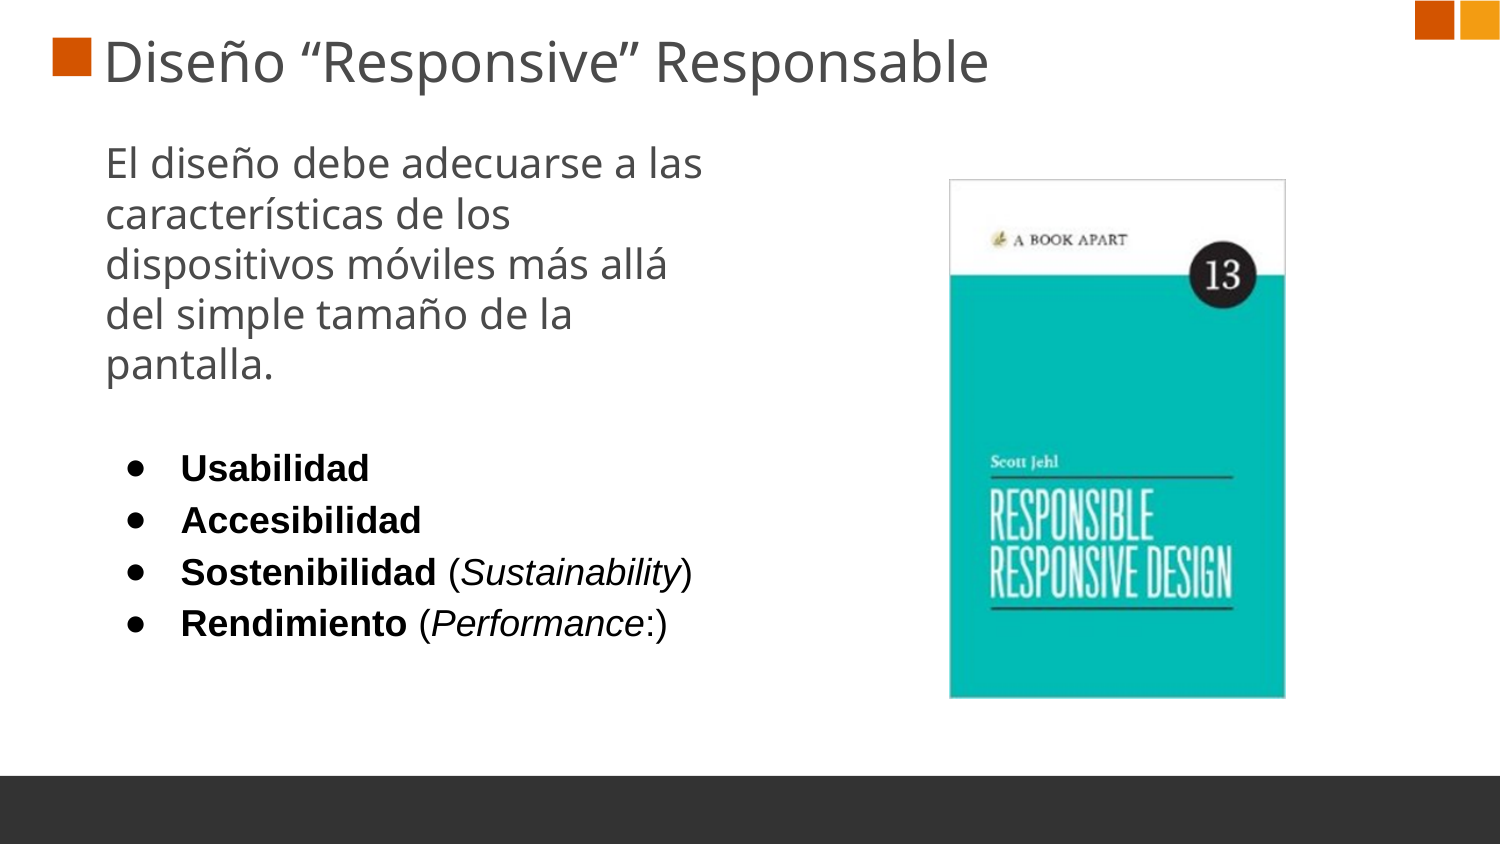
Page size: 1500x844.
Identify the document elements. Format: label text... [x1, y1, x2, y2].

title Diseño “Responsive” Responsable [94, 17, 1381, 107]
list El diseño debe adecuarse a las características de los dispositivos móviles más allá del simple tamaño de la pantalla. Usabilidad Accesibilidad Sostenibilidad (Sustainability) Rendimiento (Performance:) [97, 128, 722, 611]
picture [948, 179, 1286, 699]
